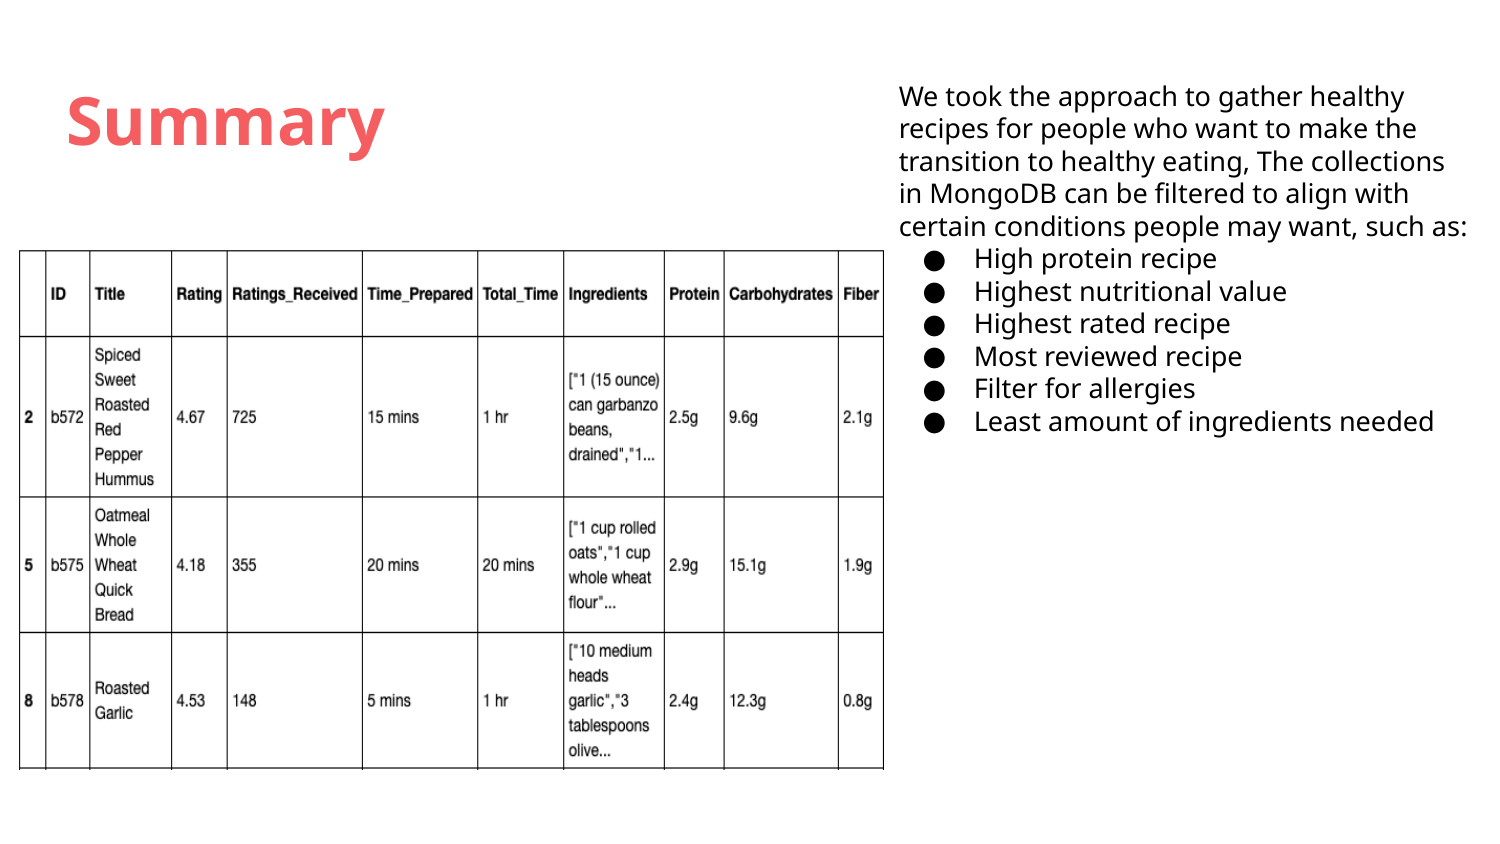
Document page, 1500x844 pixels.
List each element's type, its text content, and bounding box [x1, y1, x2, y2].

picture [16, 249, 885, 770]
list We took the approach to gather healthy recipes for people who want to make the transition to healthy eating, The collections in MongoDB can be filtered to align with certain conditions people may want, such as: High protein recipe Highest nutritional value Highest rated recipe Most reviewed recipe Filter for allergies Least amount of ingredients needed [883, 64, 1487, 491]
title Summary [51, 64, 883, 167]
